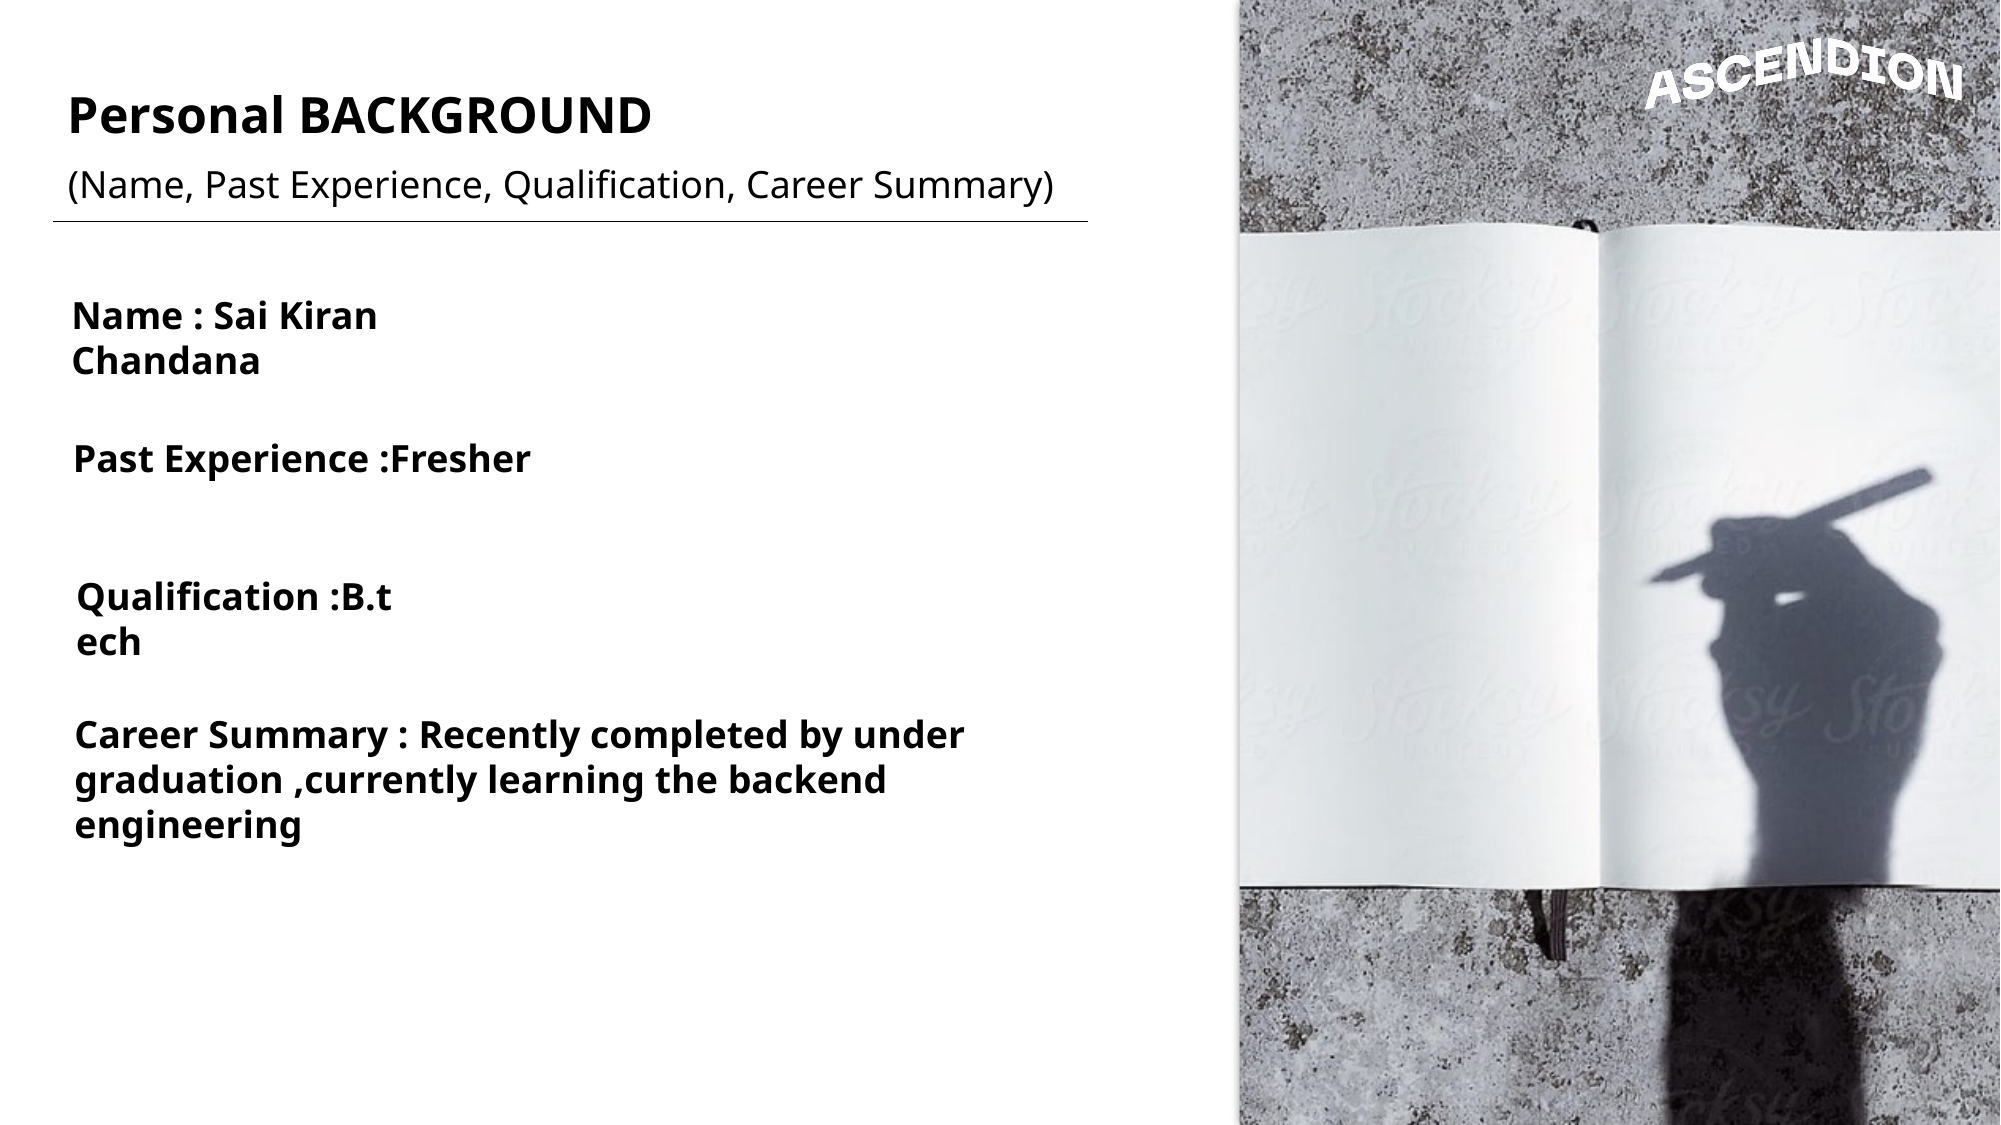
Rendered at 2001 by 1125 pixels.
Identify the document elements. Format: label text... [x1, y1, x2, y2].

text_box Name : Sai Kiran Chandana [56, 284, 566, 390]
text_box Personal BACKGROUND [53, 76, 854, 152]
text_box Past Experience :Fresher [57, 427, 659, 488]
text_box Qualification :B.tech [61, 565, 410, 671]
text_box (Name, Past Experience, Qualification, Career Summary) [53, 154, 1233, 214]
text_box Career Summary : Recently completed by under graduation ,currently learning the backend engineering [59, 703, 996, 854]
picture [1239, 0, 2000, 1125]
